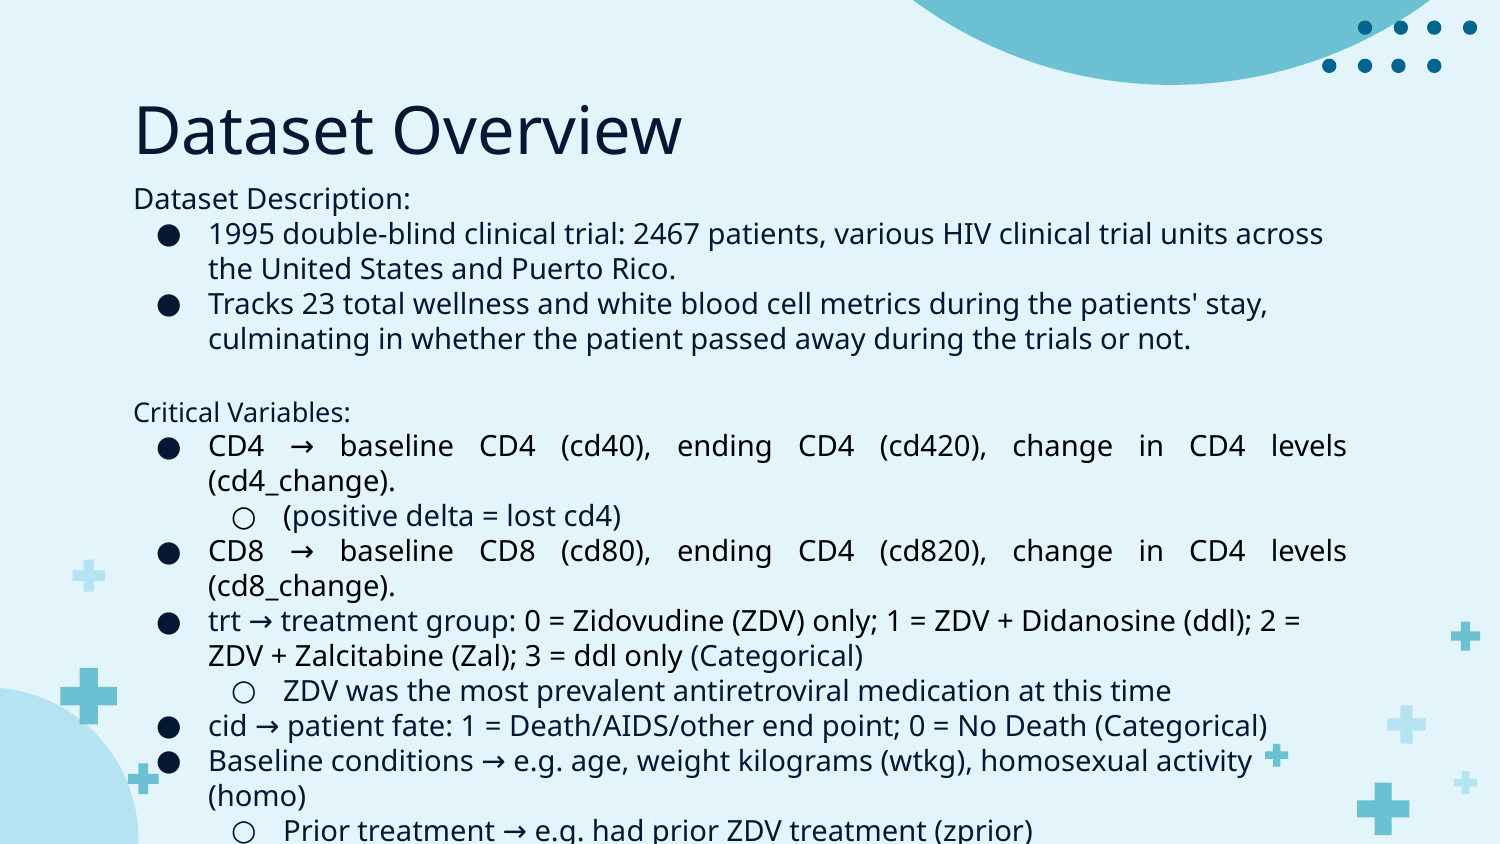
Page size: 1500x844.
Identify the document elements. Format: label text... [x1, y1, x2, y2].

text_box [912, 0, 1431, 72]
text_box [127, 763, 159, 795]
text_box [0, 687, 139, 844]
title Dataset Overview [118, 72, 1382, 188]
text_box [60, 667, 117, 725]
subtitle Dataset Description: 1995 double-blind clinical trial: 2467 patients, various HIV clinical trial units across the United States and Puerto Rico. Tracks 23 total wellness and white blood cell metrics during the patients' stay, culminating in whether the patient passed away during the trials or not. Critical Variables: CD4 → baseline CD4 (cd40), ending CD4 (cd420), change in CD4 levels (cd4_change). (positive delta = lost cd4) CD8 → baseline CD8 (cd80), ending CD4 (cd820), change in CD4 levels (cd8_change). trt → treatment group: 0 = Zidovudine (ZDV) only; 1 = ZDV + Didanosine (ddl); 2 = ZDV + Zalcitabine (Zal); 3 = ddl only (Categorical) ZDV was the most prevalent antiretroviral medication at this time cid → patient fate: 1 = Death/AIDS/other end point; 0 = No Death (Categorical) Baseline conditions → e.g. age, weight kilograms (wtkg), homosexual activity (homo) Prior treatment → e.g. had prior ZDV treatment (zprior) [118, 165, 1363, 823]
text_box [72, 559, 105, 592]
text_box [1321, 20, 1478, 74]
